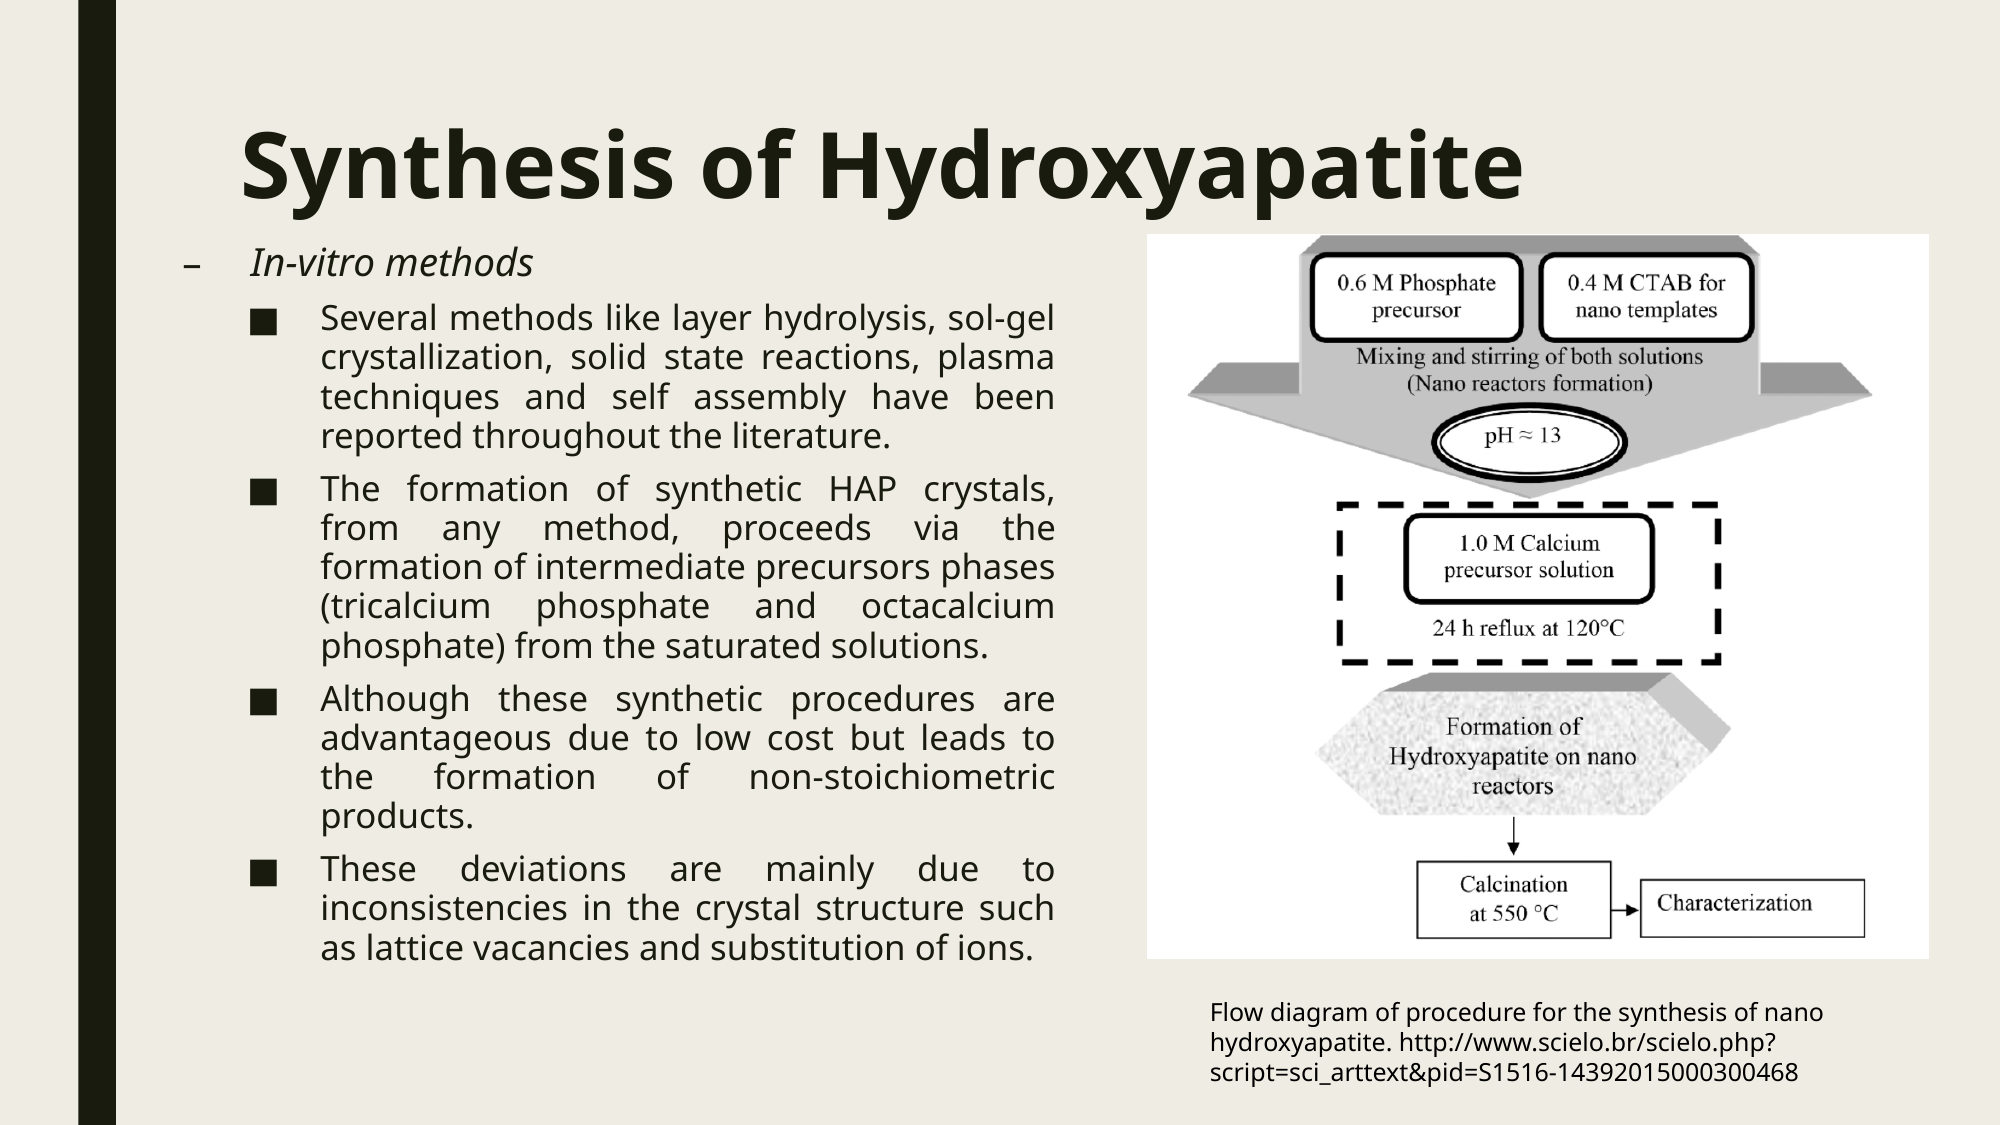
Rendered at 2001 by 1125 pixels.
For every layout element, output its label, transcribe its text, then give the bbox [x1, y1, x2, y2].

text_box Flow diagram of procedure for the synthesis of nano hydroxyapatite. http://www.scielo.br/scielo.php?script=sci_arttext&pid=S1516-14392015000300468 [1195, 988, 1871, 1094]
list In-vitro methods Several methods like layer hydrolysis, sol-gel crystallization, solid state reactions, plasma techniques and self assembly have been reported throughout the literature. The formation of synthetic HAP crystals, from any method, proceeds via the formation of intermediate precursors phases (tricalcium phosphate and octacalcium phosphate) from the saturated solutions. Although these synthetic procedures are advantageous due to low cost but leads to the formation of non-stoichiometric products. These deviations are mainly due to inconsistencies in the crystal structure such as lattice vacancies and substitution of ions. [96, 234, 1072, 1034]
title Synthesis of Hydroxyapatite [225, 112, 1800, 357]
picture [1147, 234, 1929, 959]
